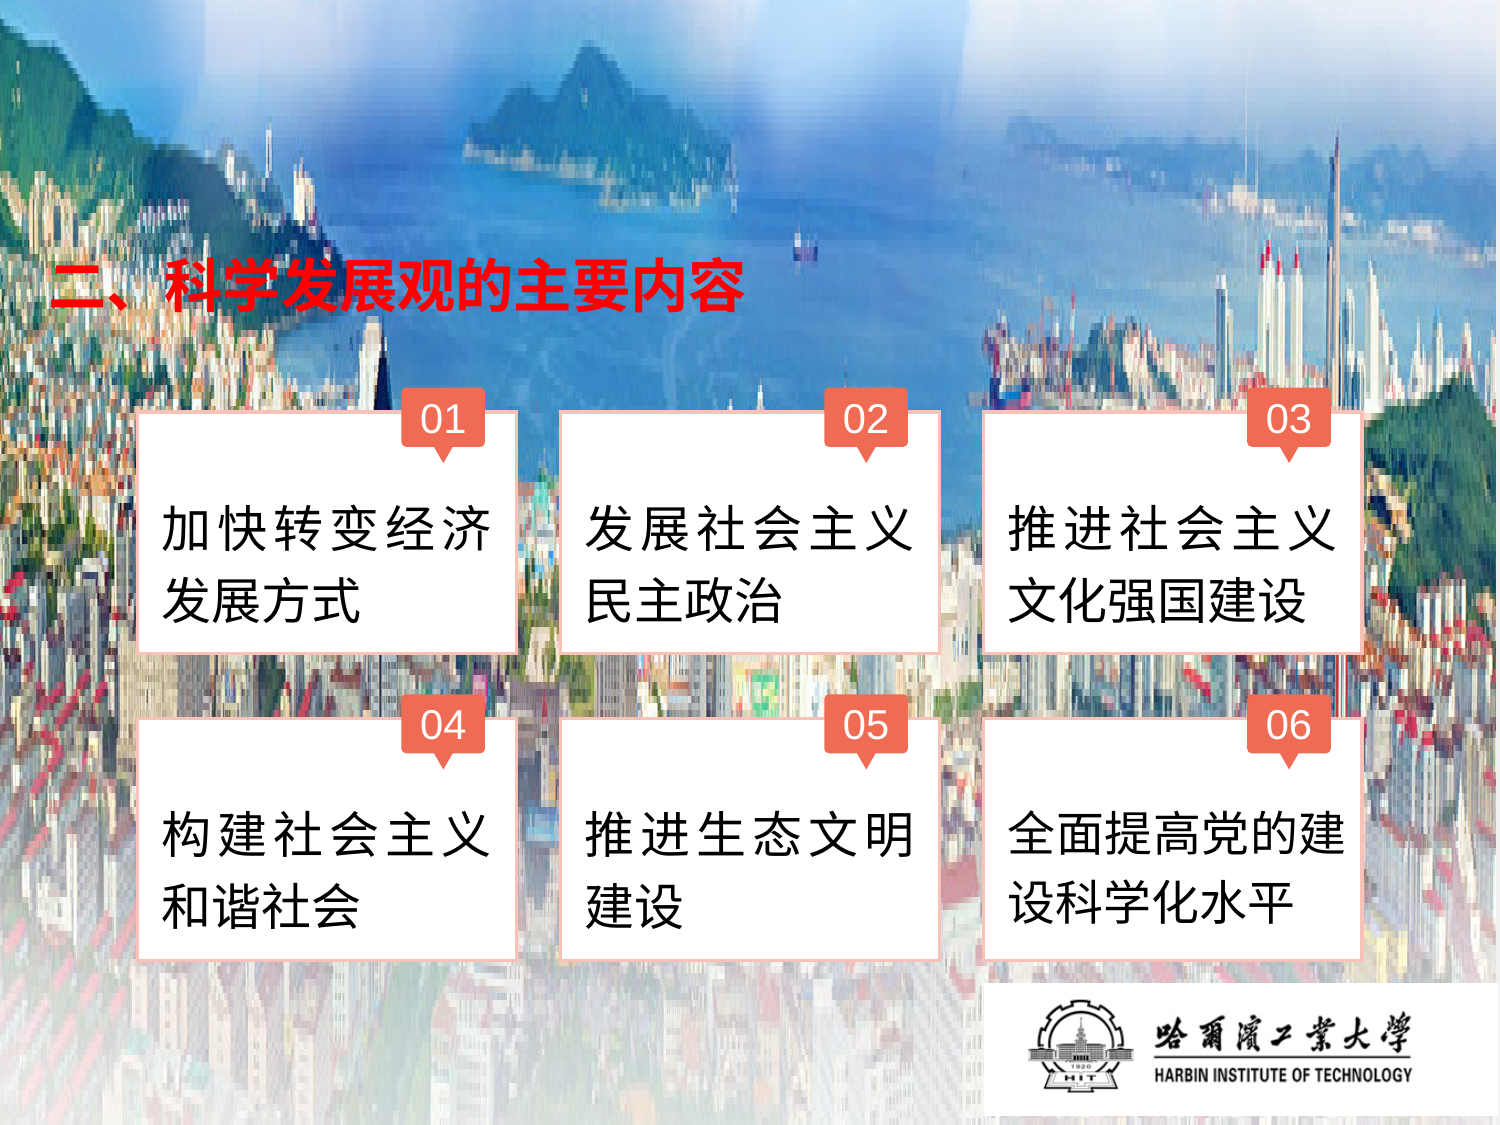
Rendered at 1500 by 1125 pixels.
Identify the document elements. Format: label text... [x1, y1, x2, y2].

text_box [137, 717, 517, 961]
picture [0, 0, 1500, 1125]
text_box 发展社会主义民主政治 [570, 478, 930, 637]
text_box [982, 717, 1363, 961]
text_box 01 [400, 386, 486, 466]
text_box [559, 411, 940, 655]
text_box 推进社会主义文化强国建设 [993, 478, 1353, 637]
text_box 加快转变经济发展方式 [147, 478, 507, 637]
text_box 推进生态文明建设 [570, 784, 930, 944]
text_box [137, 411, 517, 655]
text_box [559, 717, 940, 961]
text_box 02 [823, 386, 909, 466]
text_box [982, 411, 1363, 655]
text_box 构建社会主义和谐社会 [147, 784, 507, 944]
text_box 04 [400, 693, 486, 772]
title 二、科学发展观的主要内容 [33, 195, 1384, 327]
text_box 03 [1246, 386, 1332, 466]
text_box 05 [823, 693, 909, 772]
text_box 全面提高党的建设科学化水平 [993, 784, 1362, 937]
text_box 06 [1246, 693, 1332, 772]
